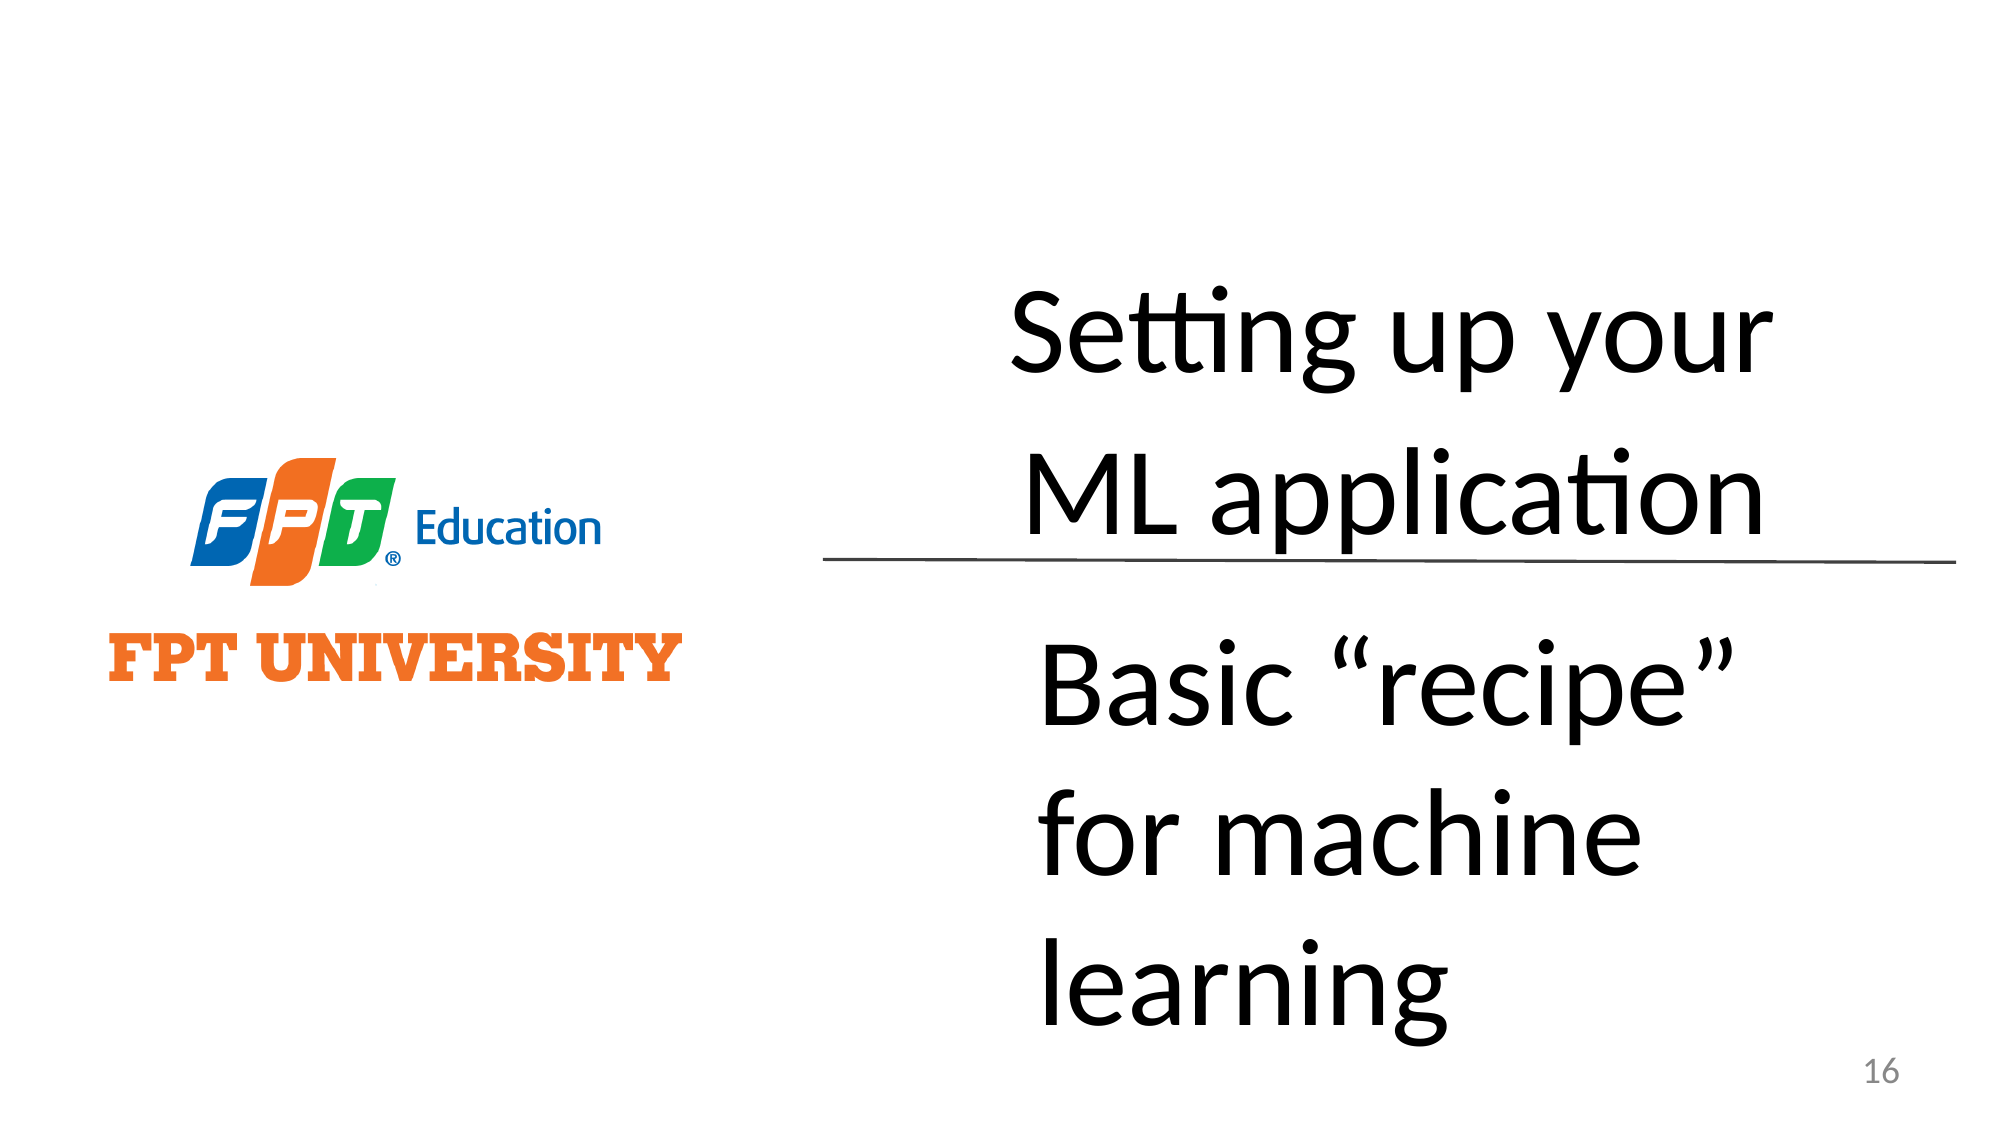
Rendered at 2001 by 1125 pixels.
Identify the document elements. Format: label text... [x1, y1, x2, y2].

text_box Basic “recipe” for machine learning [862, 597, 1917, 1050]
title Setting up your ML application [177, 217, 1823, 560]
slide_number 16 [1440, 1046, 1900, 1125]
picture [68, 392, 704, 743]
